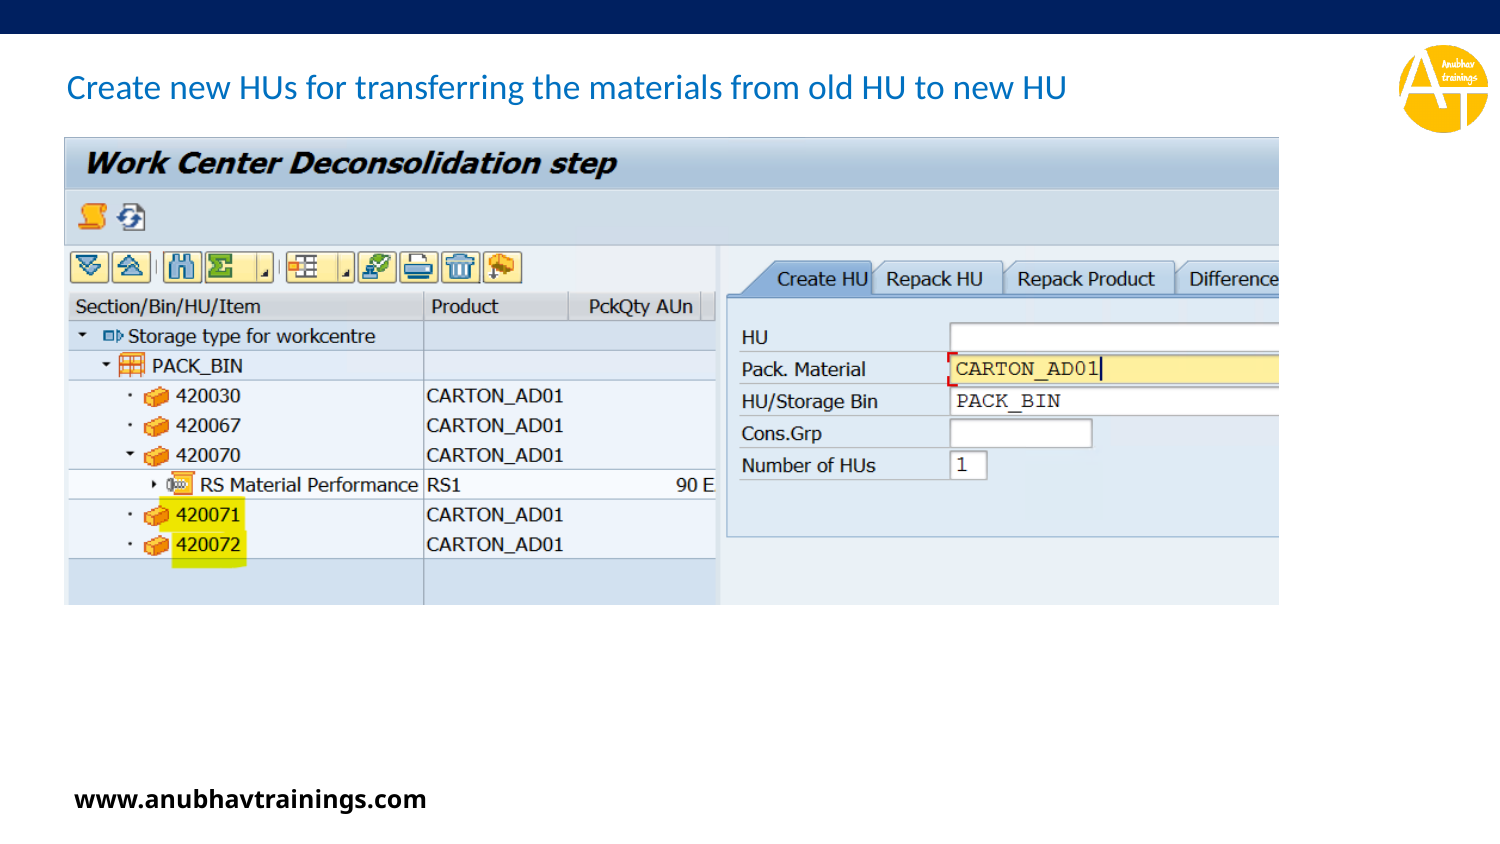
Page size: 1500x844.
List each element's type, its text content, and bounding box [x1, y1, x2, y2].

text_box Create new HUs for transferring the materials from old HU to new HU [51, 45, 1317, 122]
picture [1390, 39, 1493, 140]
text_box www.anubhavtrainings.com [13, 776, 489, 822]
picture [63, 137, 1279, 605]
